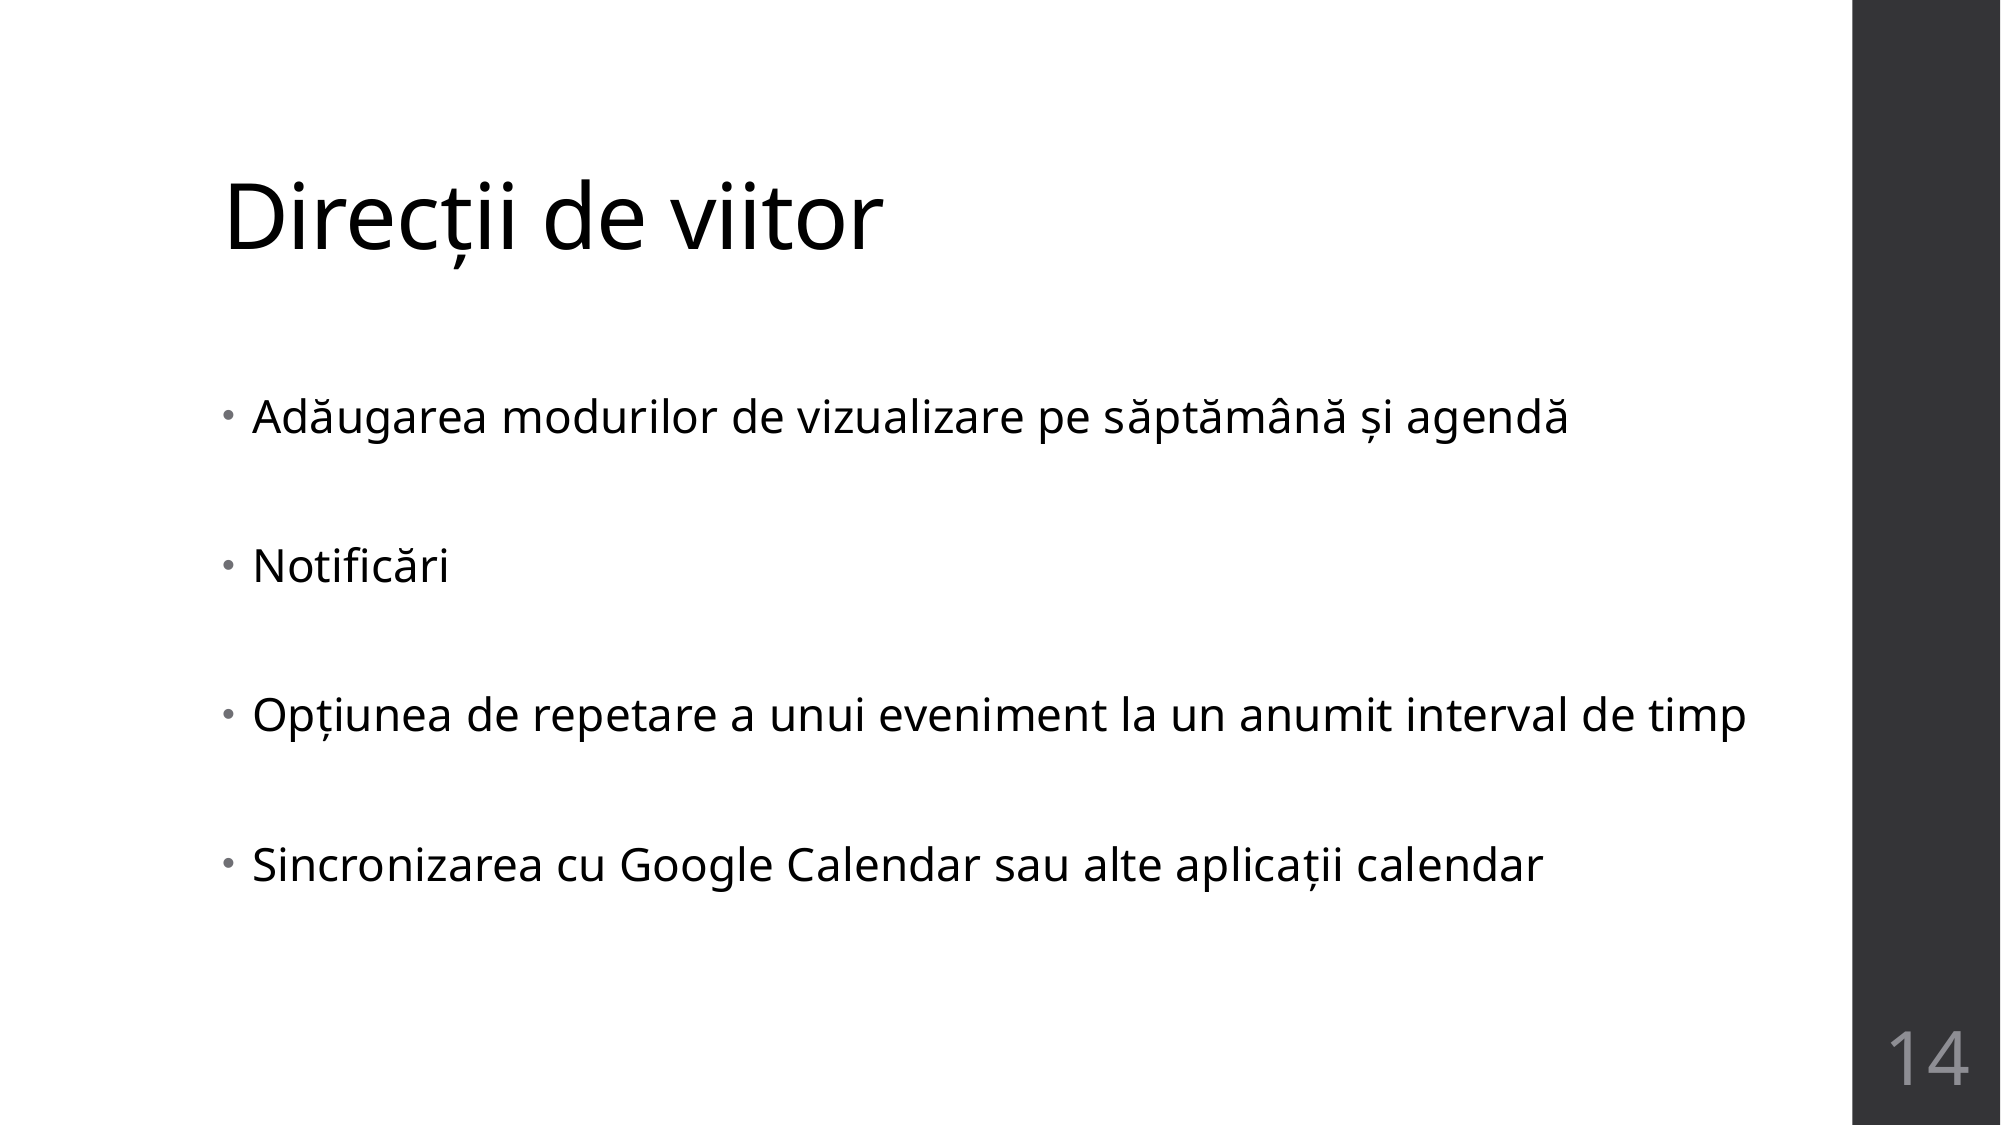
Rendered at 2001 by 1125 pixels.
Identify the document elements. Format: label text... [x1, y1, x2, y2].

slide_number 14 [1852, 1012, 2000, 1110]
title Direcții de viitor [206, 60, 1797, 278]
list Adăugarea modurilor de vizualizare pe săptămână și agendă Notificări Opțiunea de repetare a unui eveniment la un anumit interval de timp Sincronizarea cu Google Calendar sau alte aplicații calendar [206, 352, 1797, 1014]
